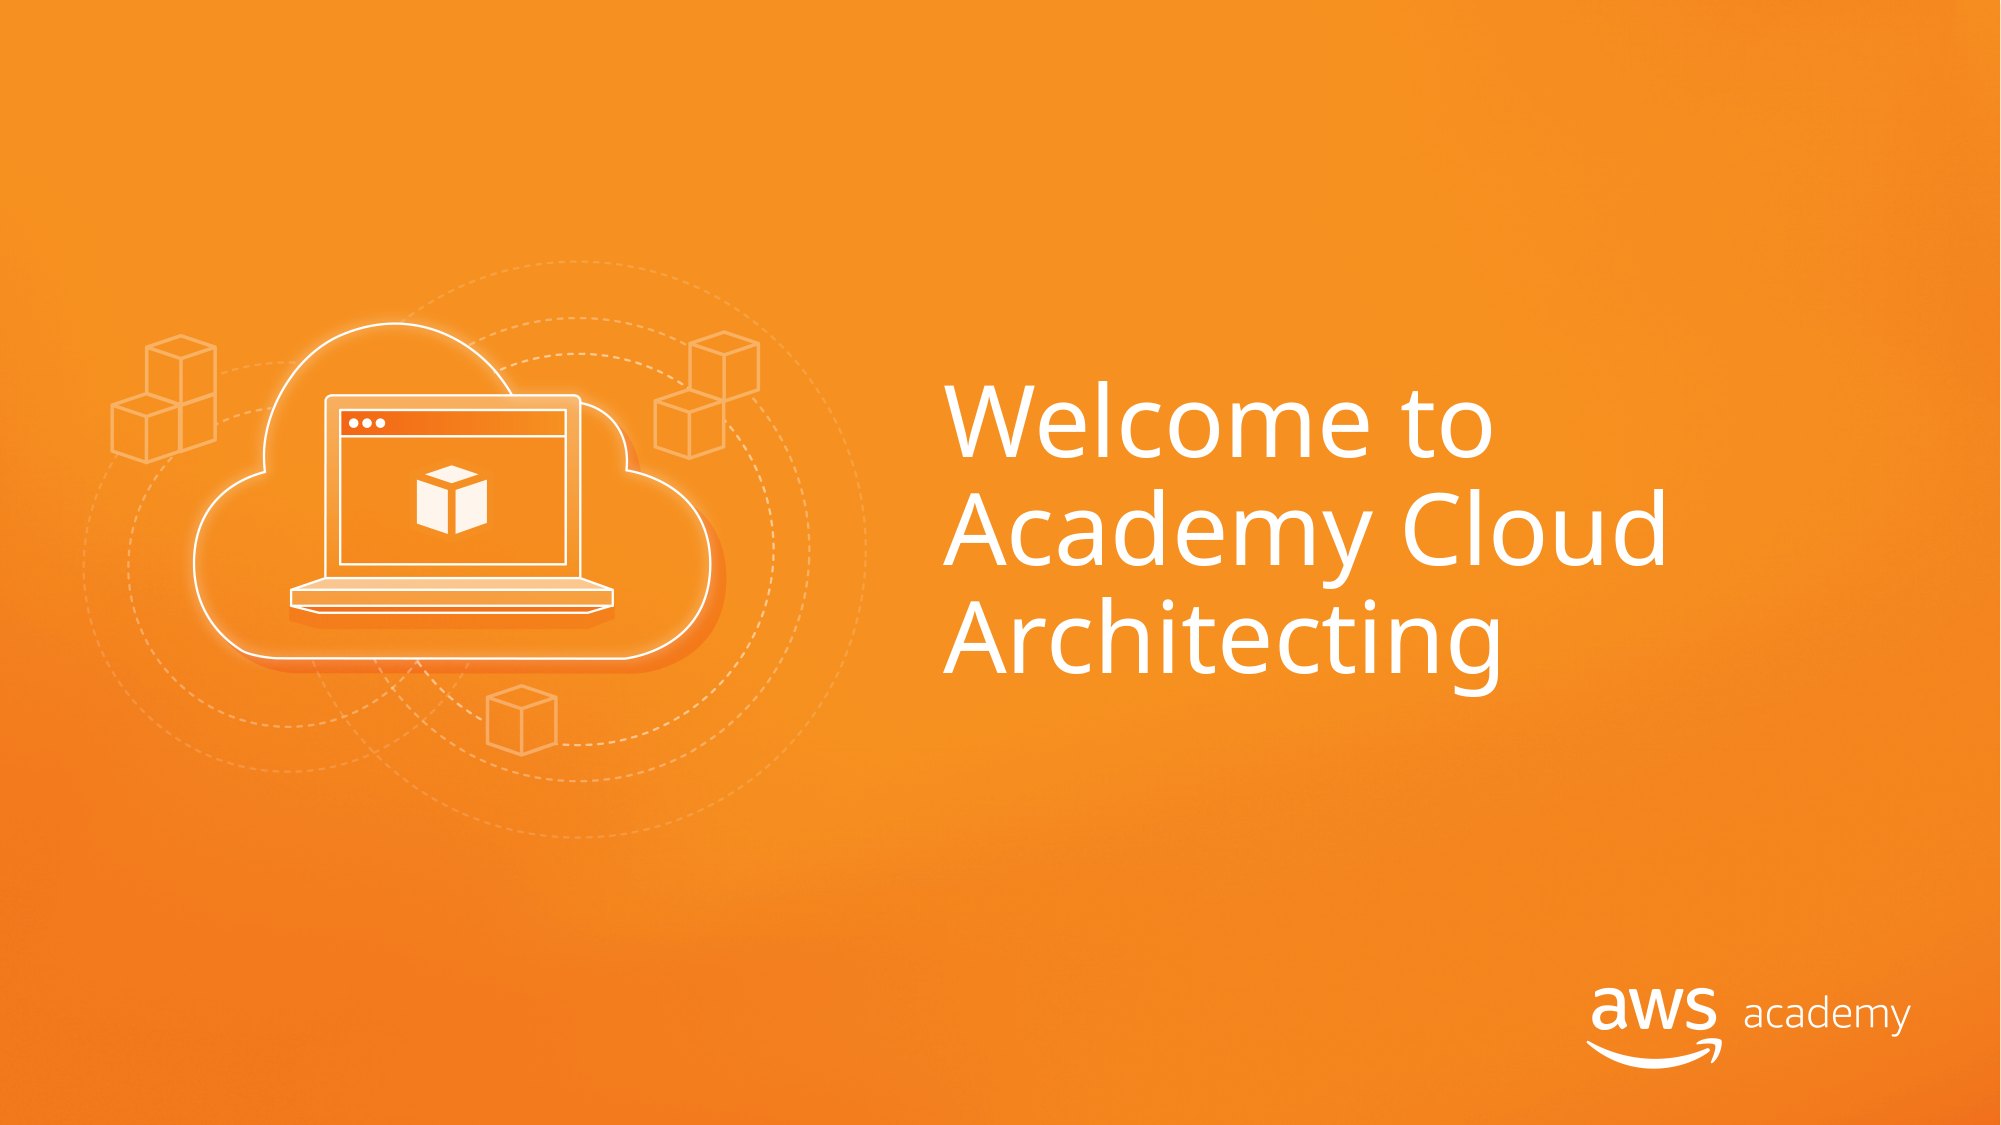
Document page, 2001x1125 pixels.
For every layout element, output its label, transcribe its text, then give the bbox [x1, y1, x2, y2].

title Welcome to Academy Cloud Architecting [928, 271, 2000, 703]
picture [0, 0, 2000, 1125]
